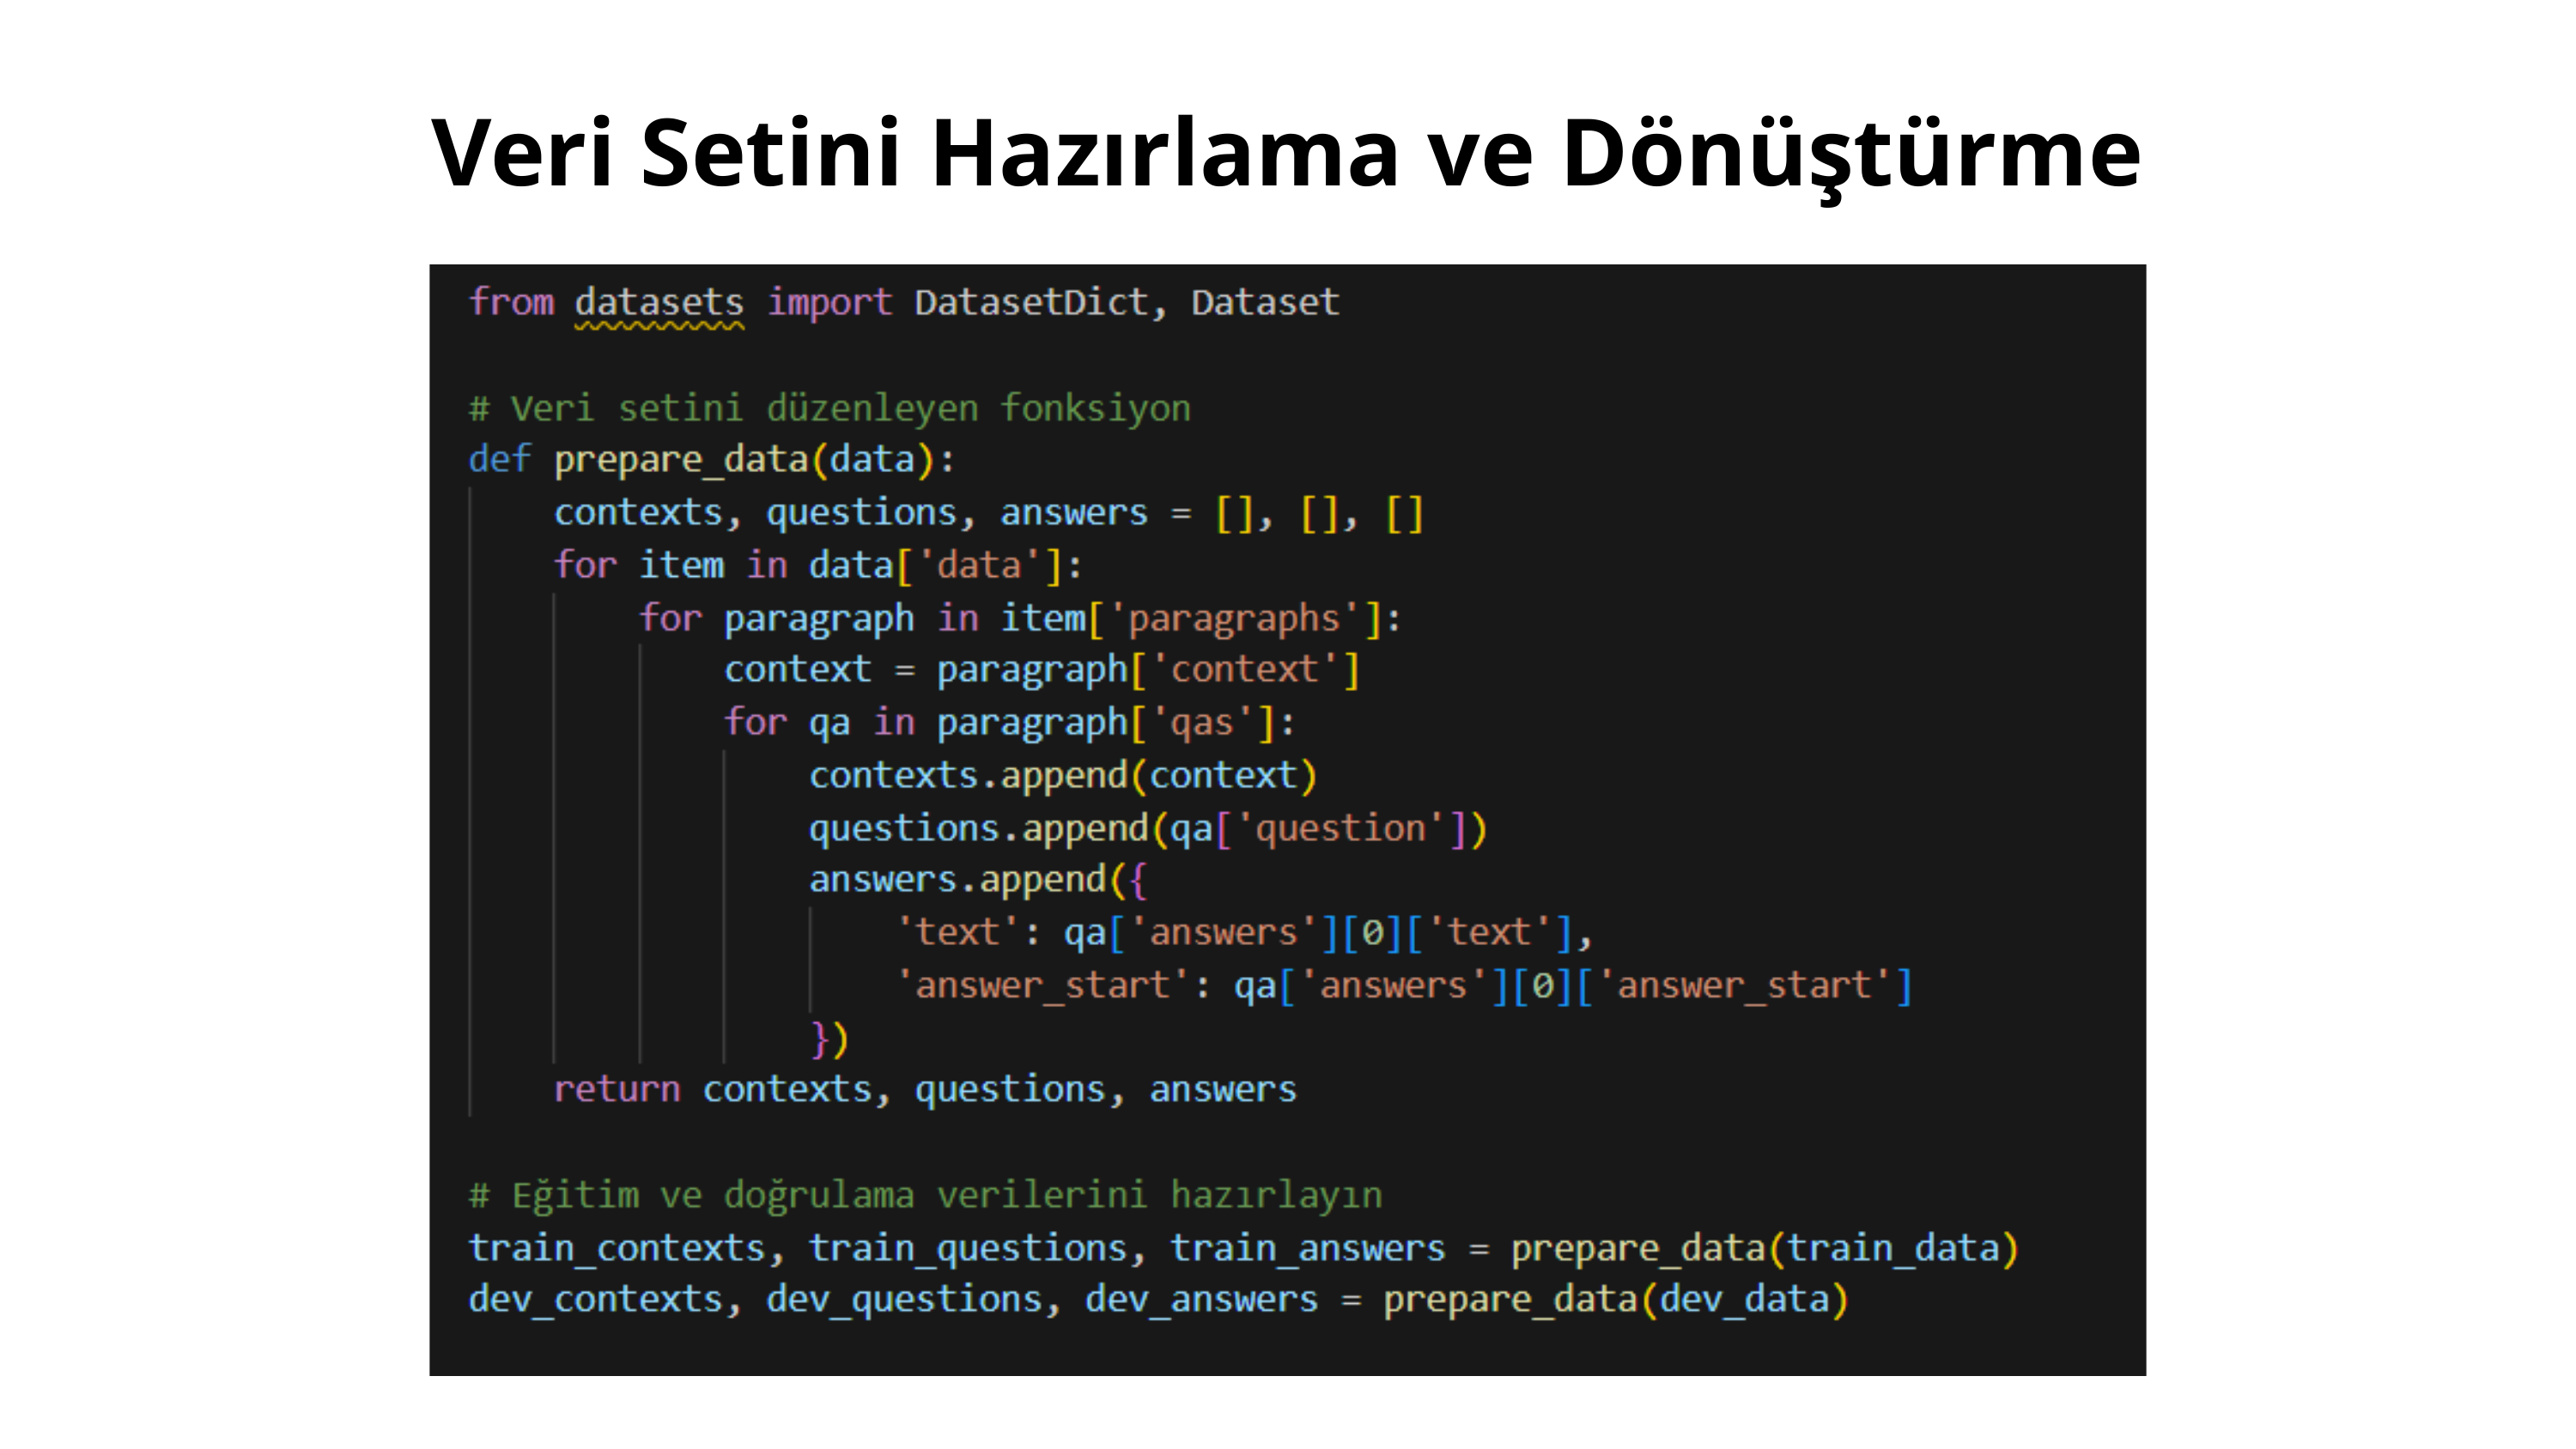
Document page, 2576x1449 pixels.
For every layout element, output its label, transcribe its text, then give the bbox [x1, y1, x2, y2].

text_box [429, 264, 2147, 1376]
text_box Veri Setini Hazırlama ve Dönüştürme [311, 73, 2265, 204]
